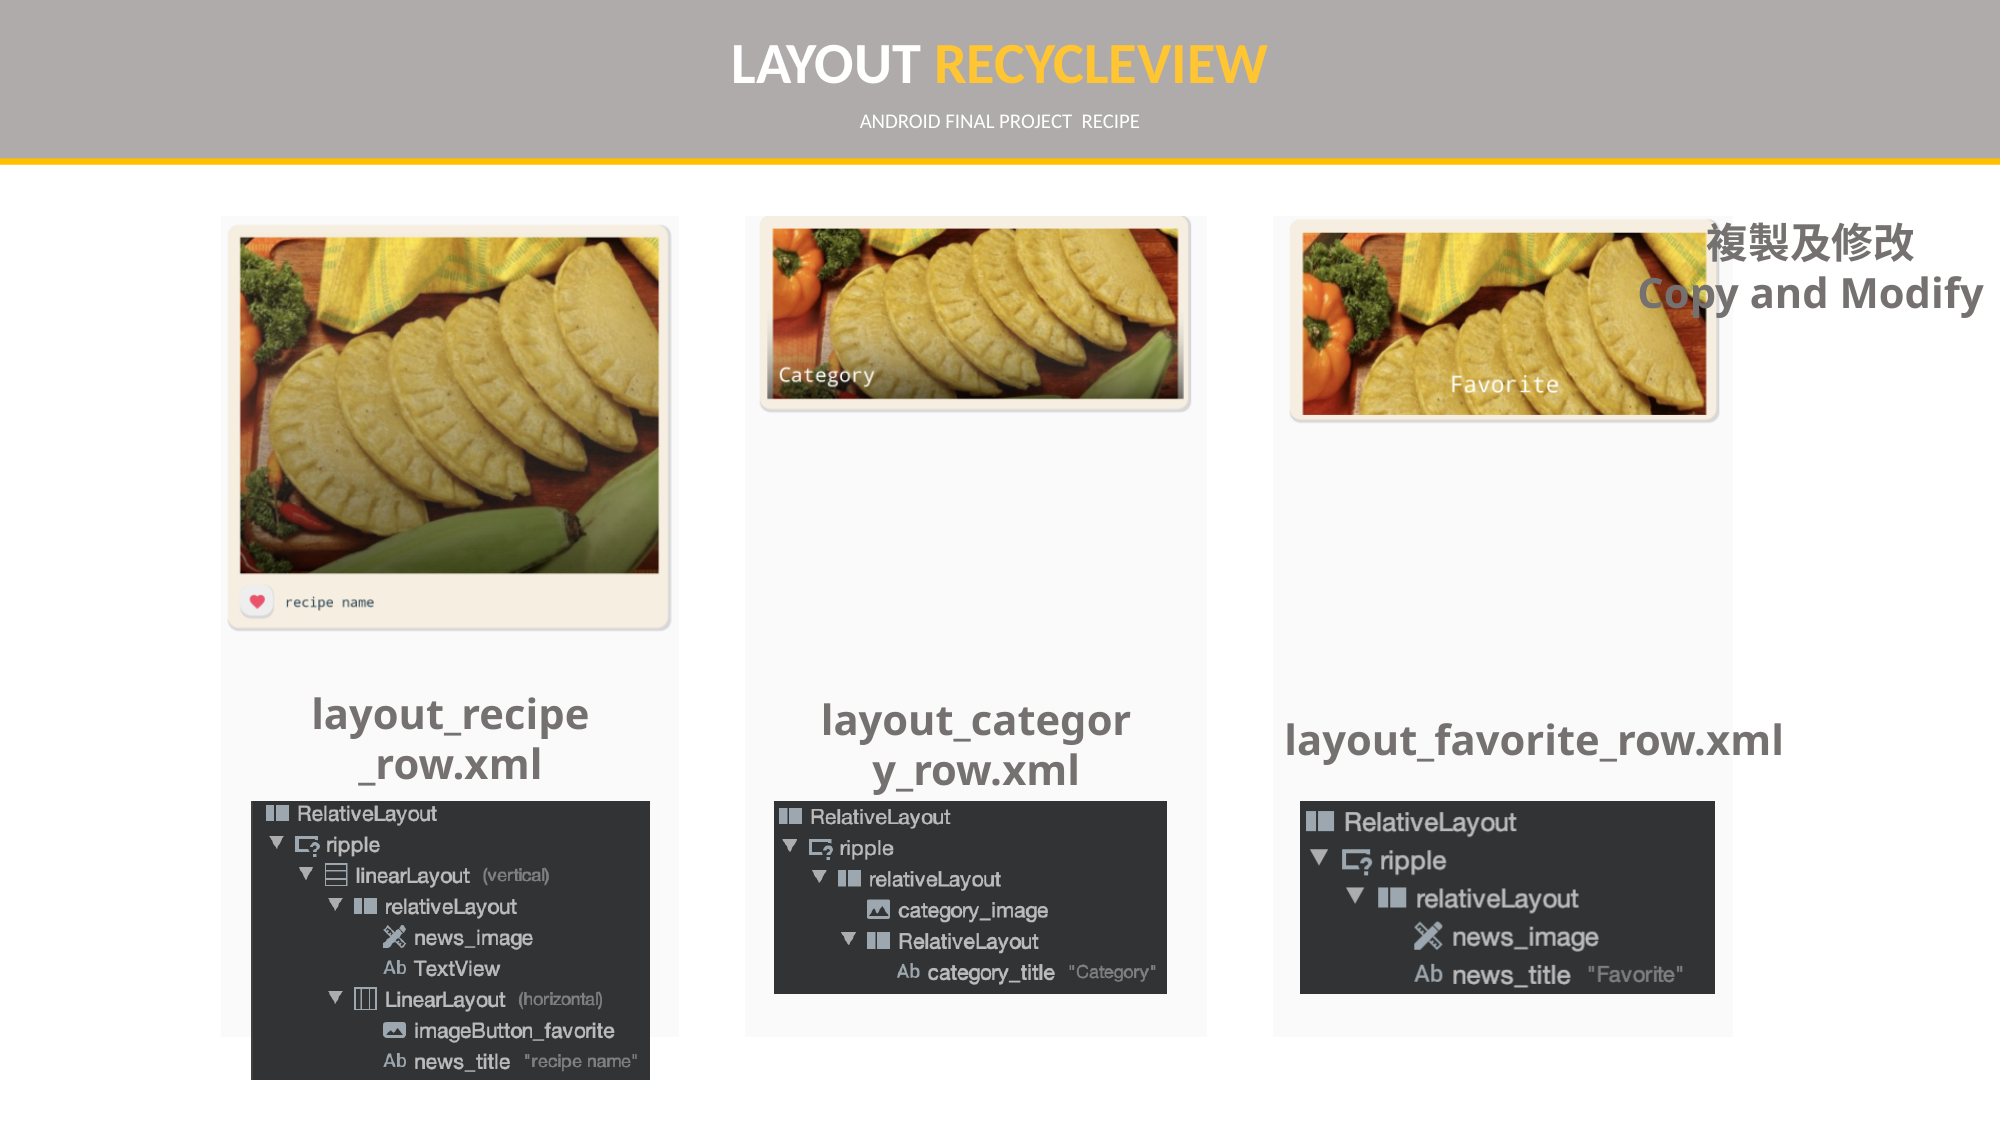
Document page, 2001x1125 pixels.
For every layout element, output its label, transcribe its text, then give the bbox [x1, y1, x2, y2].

text_box 複製及修改 Copy and Modify [1733, 260, 2000, 323]
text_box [251, 801, 1715, 1080]
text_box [221, 216, 1733, 1037]
text_box LAYOUT RECYCLEVIEW ANDROID FINAL PROJECT RECIPE [0, 0, 2000, 159]
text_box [289, 694, 1811, 793]
